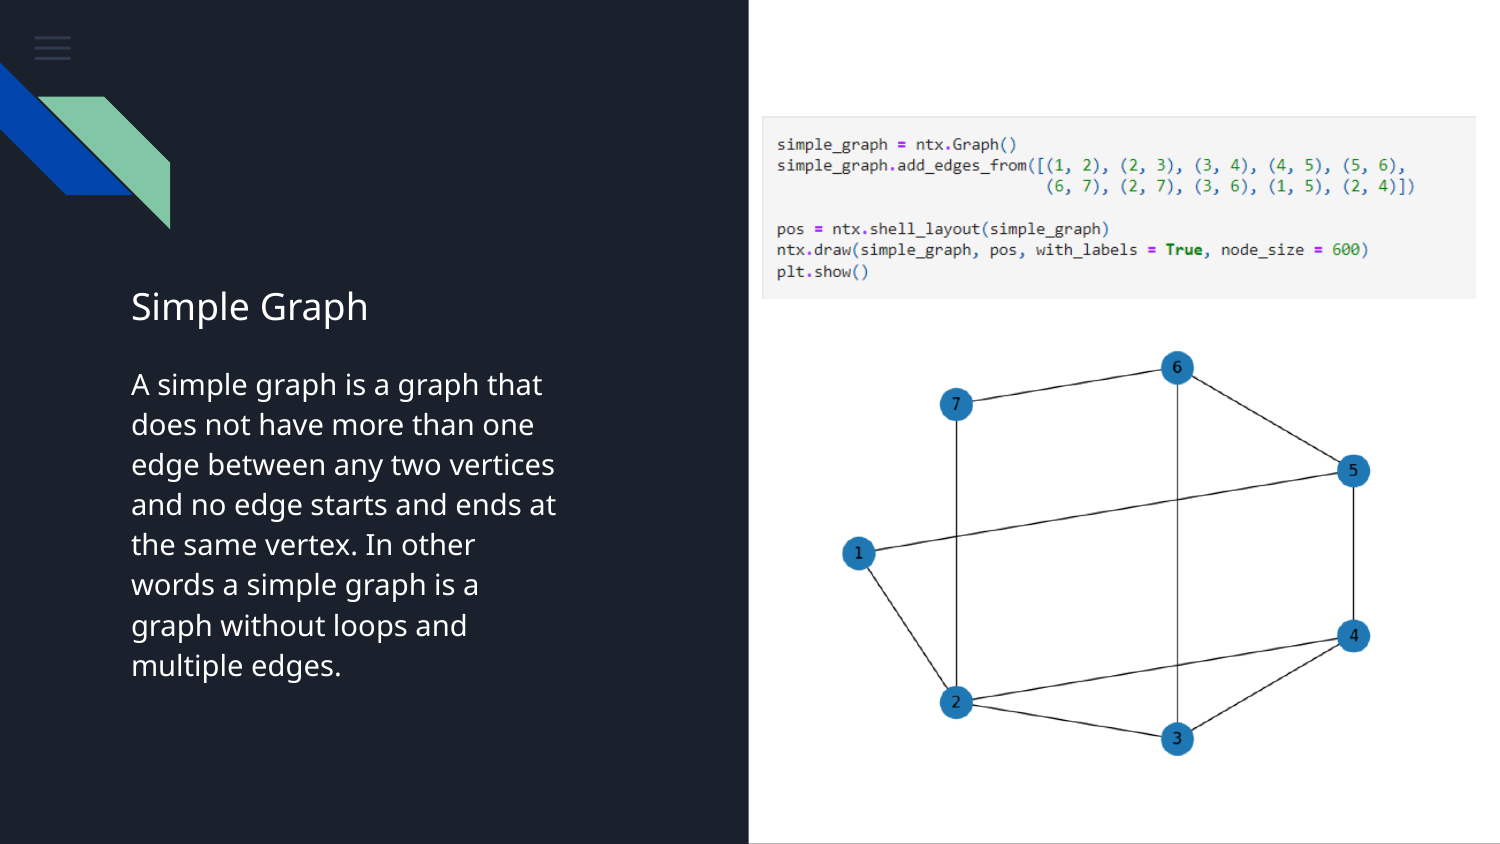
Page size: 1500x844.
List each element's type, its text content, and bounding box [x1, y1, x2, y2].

title Simple Graph A simple graph is a graph that does not have more than one edge between any two vertices and no edge starts and ends at the same vertex. In other words a simple graph is a graph without loops and multiple edges. [116, 260, 583, 556]
picture [817, 330, 1419, 757]
picture [759, 114, 1476, 299]
